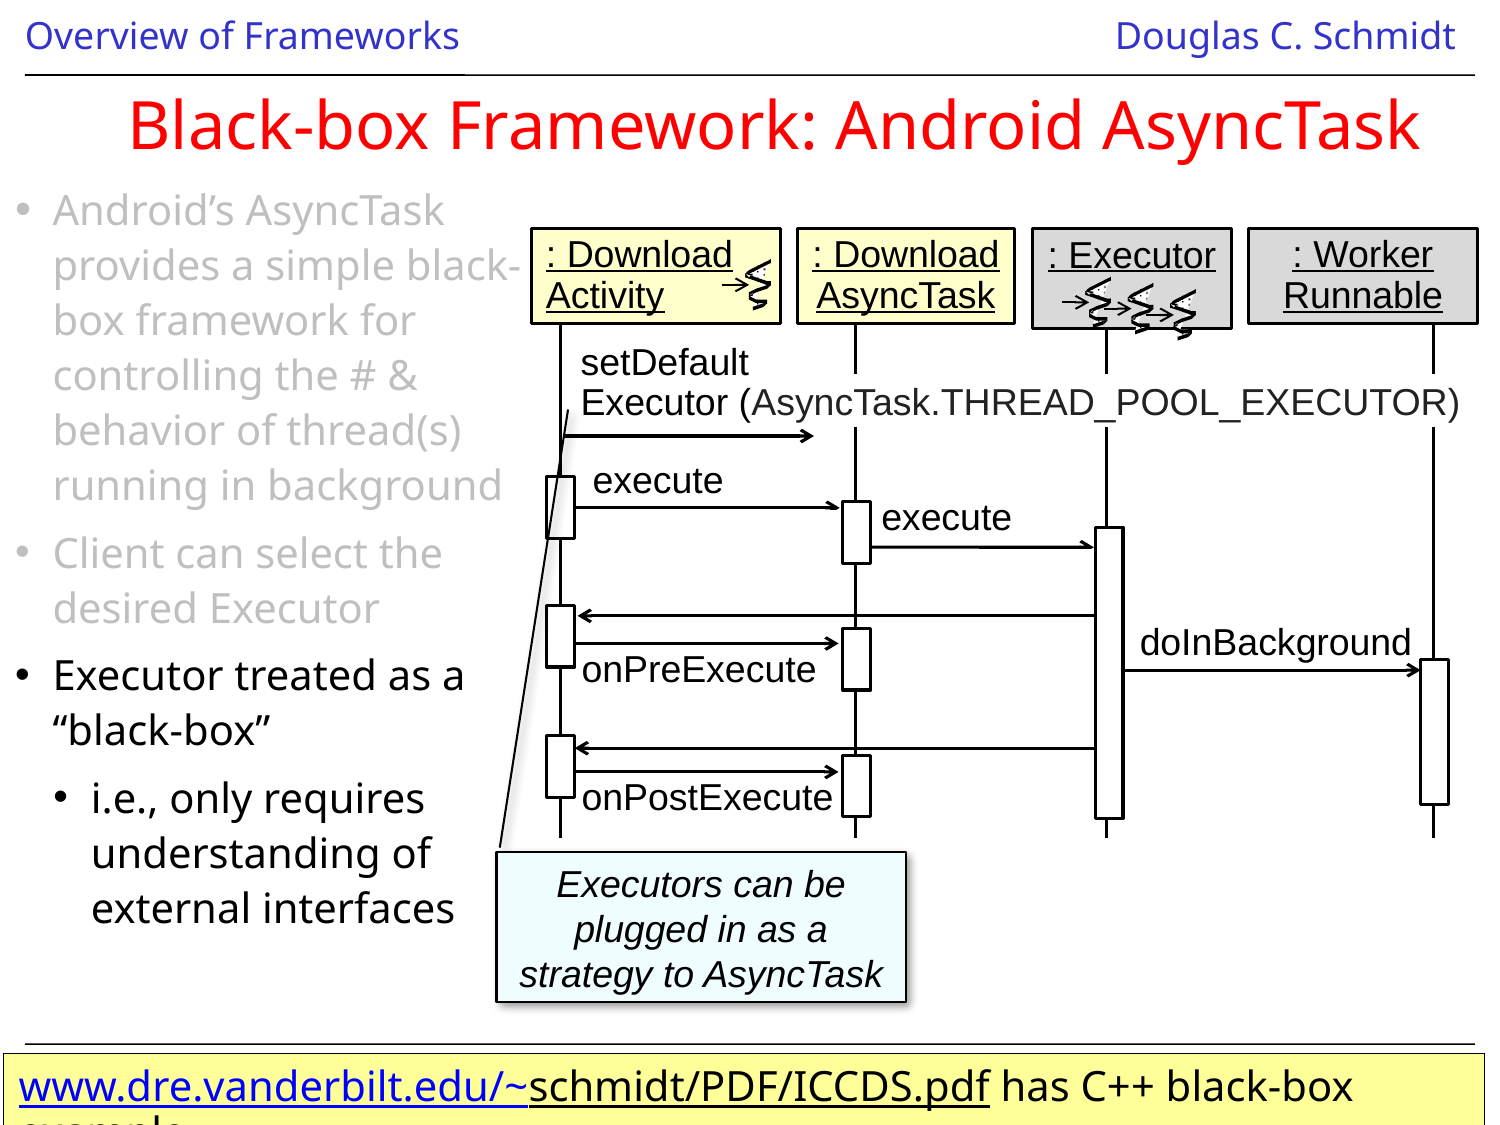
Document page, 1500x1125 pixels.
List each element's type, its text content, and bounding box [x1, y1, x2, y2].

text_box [1103, 282, 1154, 335]
text_box Executors can be plugged in as a strategy to AsyncTask [496, 852, 906, 1003]
text_box setDefault Executor (AsyncTask.THREAD_POOL_EXECUTOR) [565, 335, 850, 432]
text_box : Worker Runnable [1248, 228, 1478, 324]
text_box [721, 258, 772, 311]
text_box [1095, 527, 1102, 615]
text_box setDefault Executor (AsyncTask.THREAD_POOL_EXECUTOR) [1112, 335, 1429, 432]
text_box [1112, 527, 1123, 669]
text_box [1, 1048, 1498, 1125]
text_box [1439, 659, 1449, 805]
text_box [1061, 276, 1112, 329]
text_box [1095, 756, 1102, 819]
text_box doInBackground [1125, 615, 1428, 671]
text_box setDefault Executor (AsyncTask.THREAD_POOL_EXECUTOR) [1439, 335, 1476, 432]
text_box [1420, 659, 1429, 805]
text_box : Download Activity [531, 228, 781, 324]
list Android’s AsyncTask provides a simple black- box framework for controlling the # & behavior of thread(s) running in background Client can select the desired Executor Executor treated as a “black-box” i.e., only requires understanding of external interfaces [0, 171, 1184, 1014]
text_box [574, 615, 1099, 749]
text_box : Download AsyncTask [797, 228, 1015, 324]
text_box : Executor [1032, 228, 1232, 329]
text_box [1112, 679, 1123, 819]
text_box www.dre.vanderbilt.edu/~schmidt/PDF/ICCDS.pdf has C++ black-box example [3, 1053, 1485, 1125]
text_box Black-box Framework: Android AsyncTask [50, 97, 1500, 160]
text_box setDefault Executor (AsyncTask.THREAD_POOL_EXECUTOR) [860, 335, 1102, 432]
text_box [1146, 289, 1196, 341]
